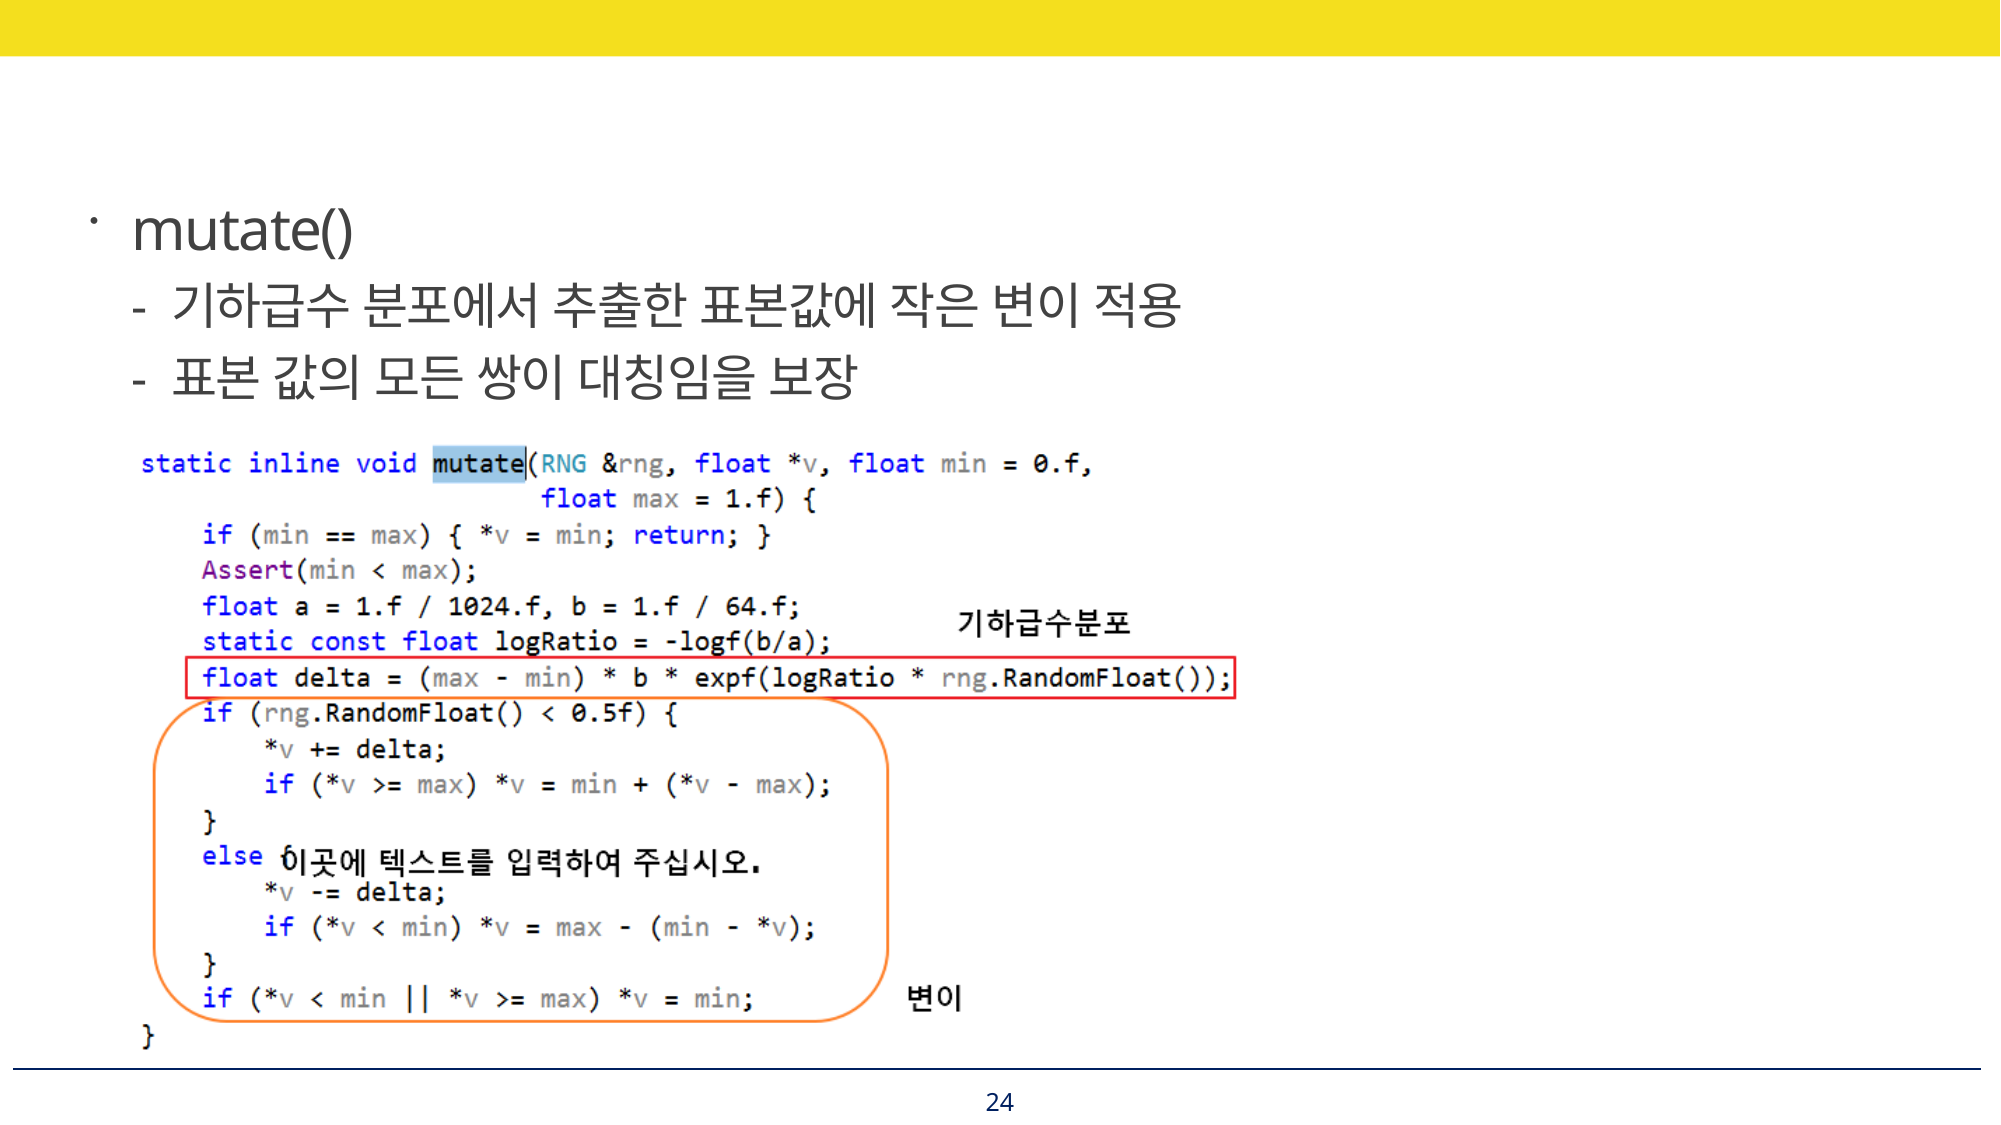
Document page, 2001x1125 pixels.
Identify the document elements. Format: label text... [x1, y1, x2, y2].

picture [139, 439, 1305, 1058]
slide_number 24 [916, 1078, 1084, 1125]
list mutate() - 기하급수 분포에서 추출한 표본값에 작은 변이 적용 - 표본 값의 모든 쌍이 대칭임을 보장 [85, 178, 1915, 990]
